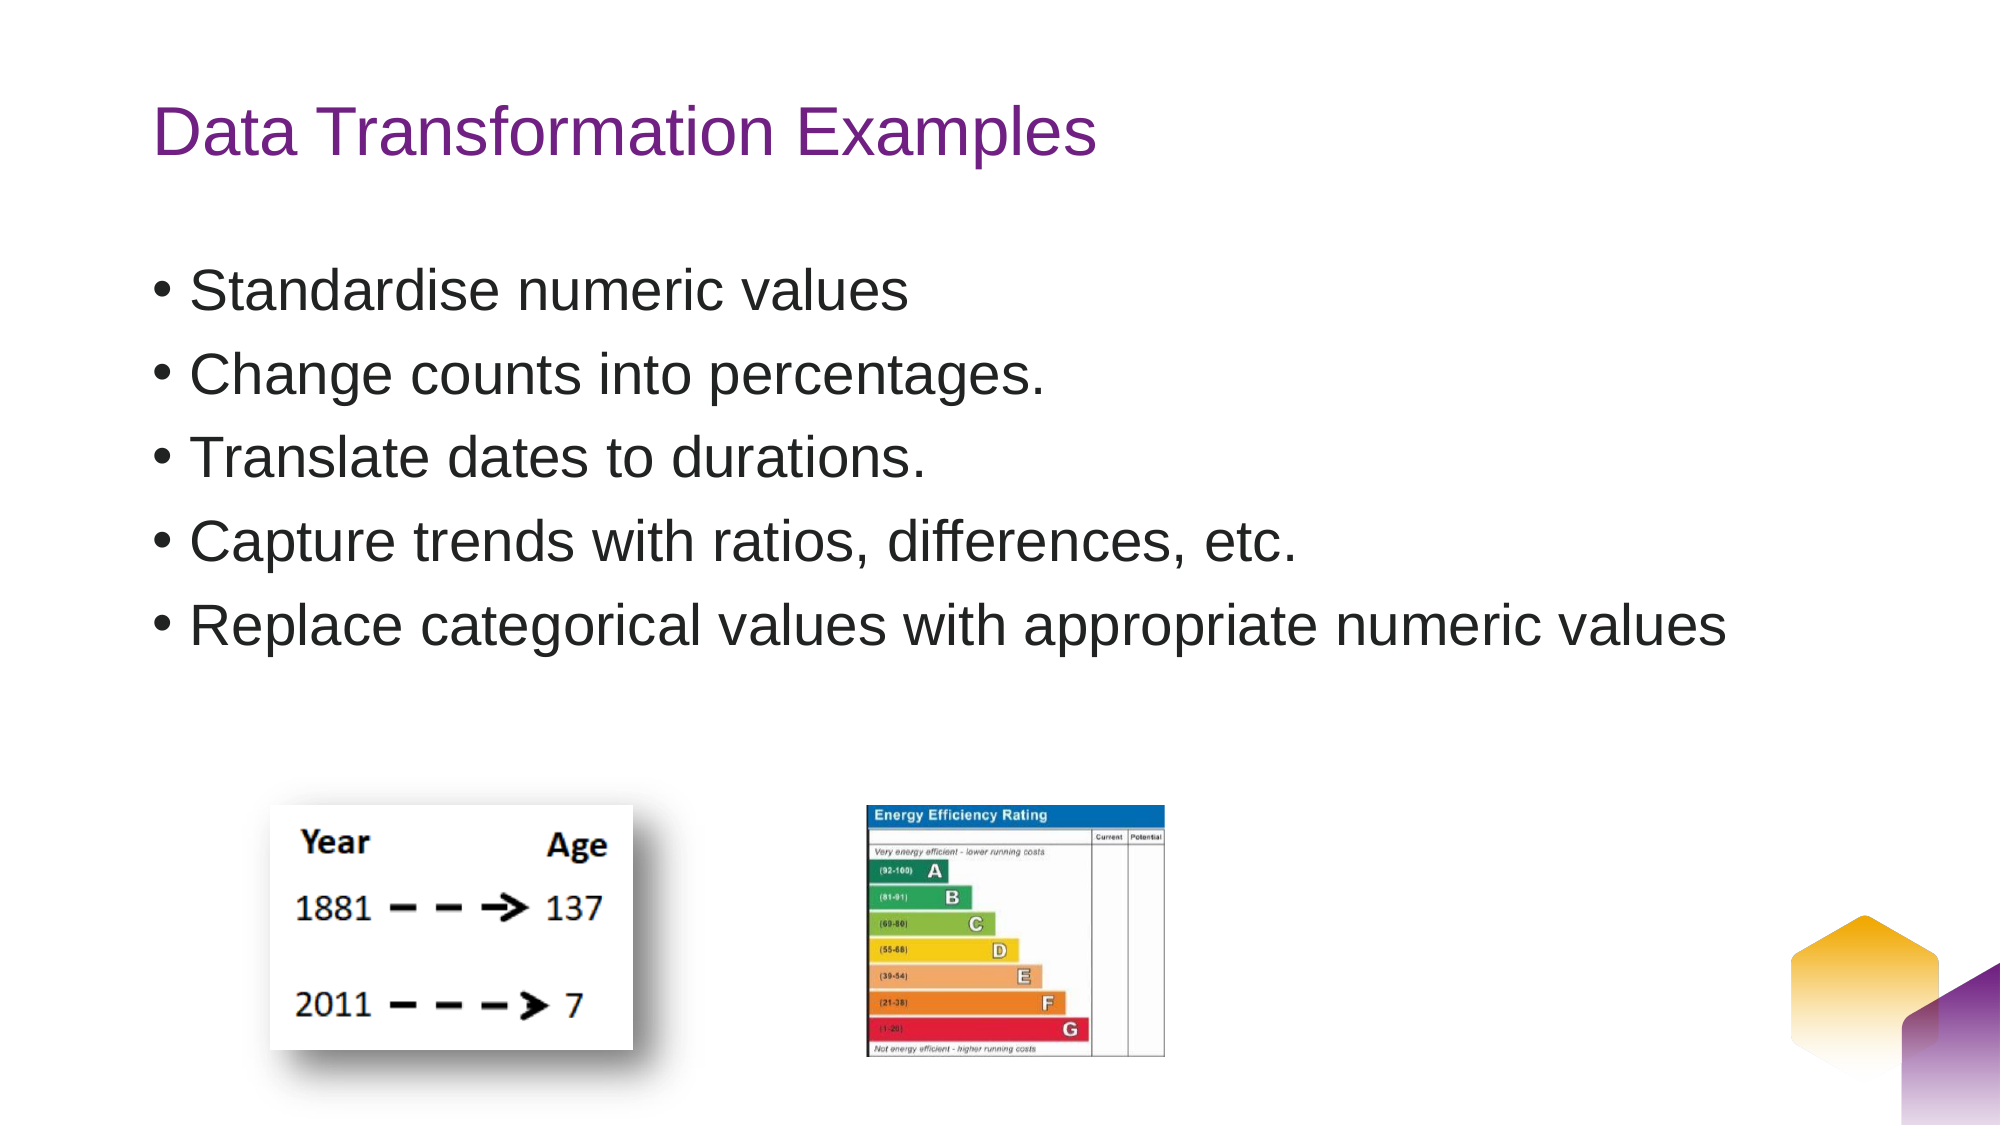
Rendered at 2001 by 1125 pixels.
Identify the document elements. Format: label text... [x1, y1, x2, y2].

list Standardise numeric values Change counts into percentages. Translate dates to durations. Capture trends with ratios, differences, etc. Replace categorical values with appropriate numeric values [137, 252, 1775, 952]
title Data Transformation Examples [137, 88, 1775, 179]
picture [196, 777, 1236, 1125]
picture [1746, 884, 2000, 1125]
